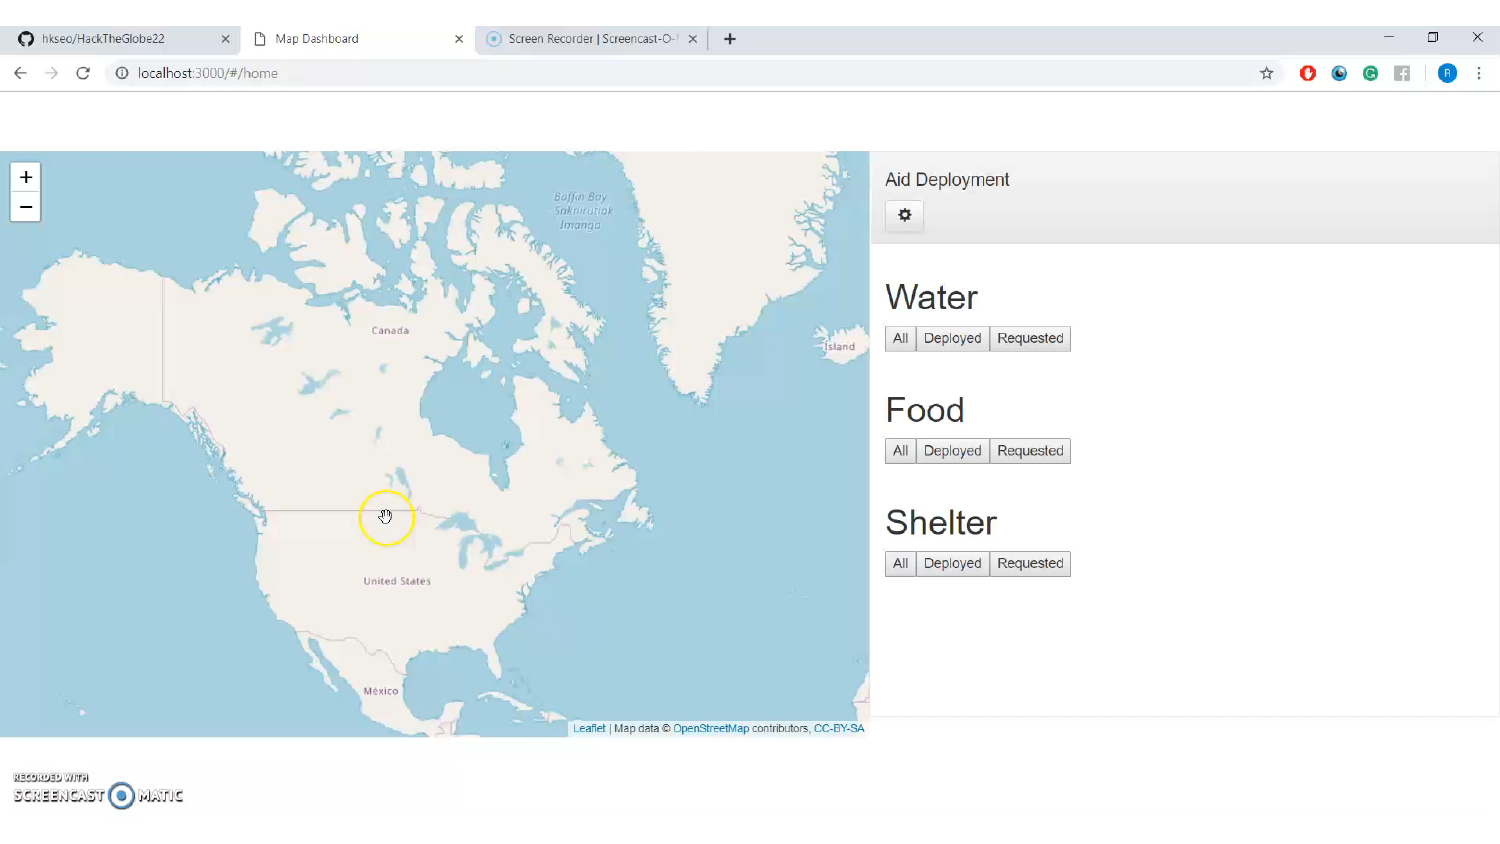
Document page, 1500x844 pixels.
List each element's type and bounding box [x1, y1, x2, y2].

text_box [0, 25, 1500, 818]
